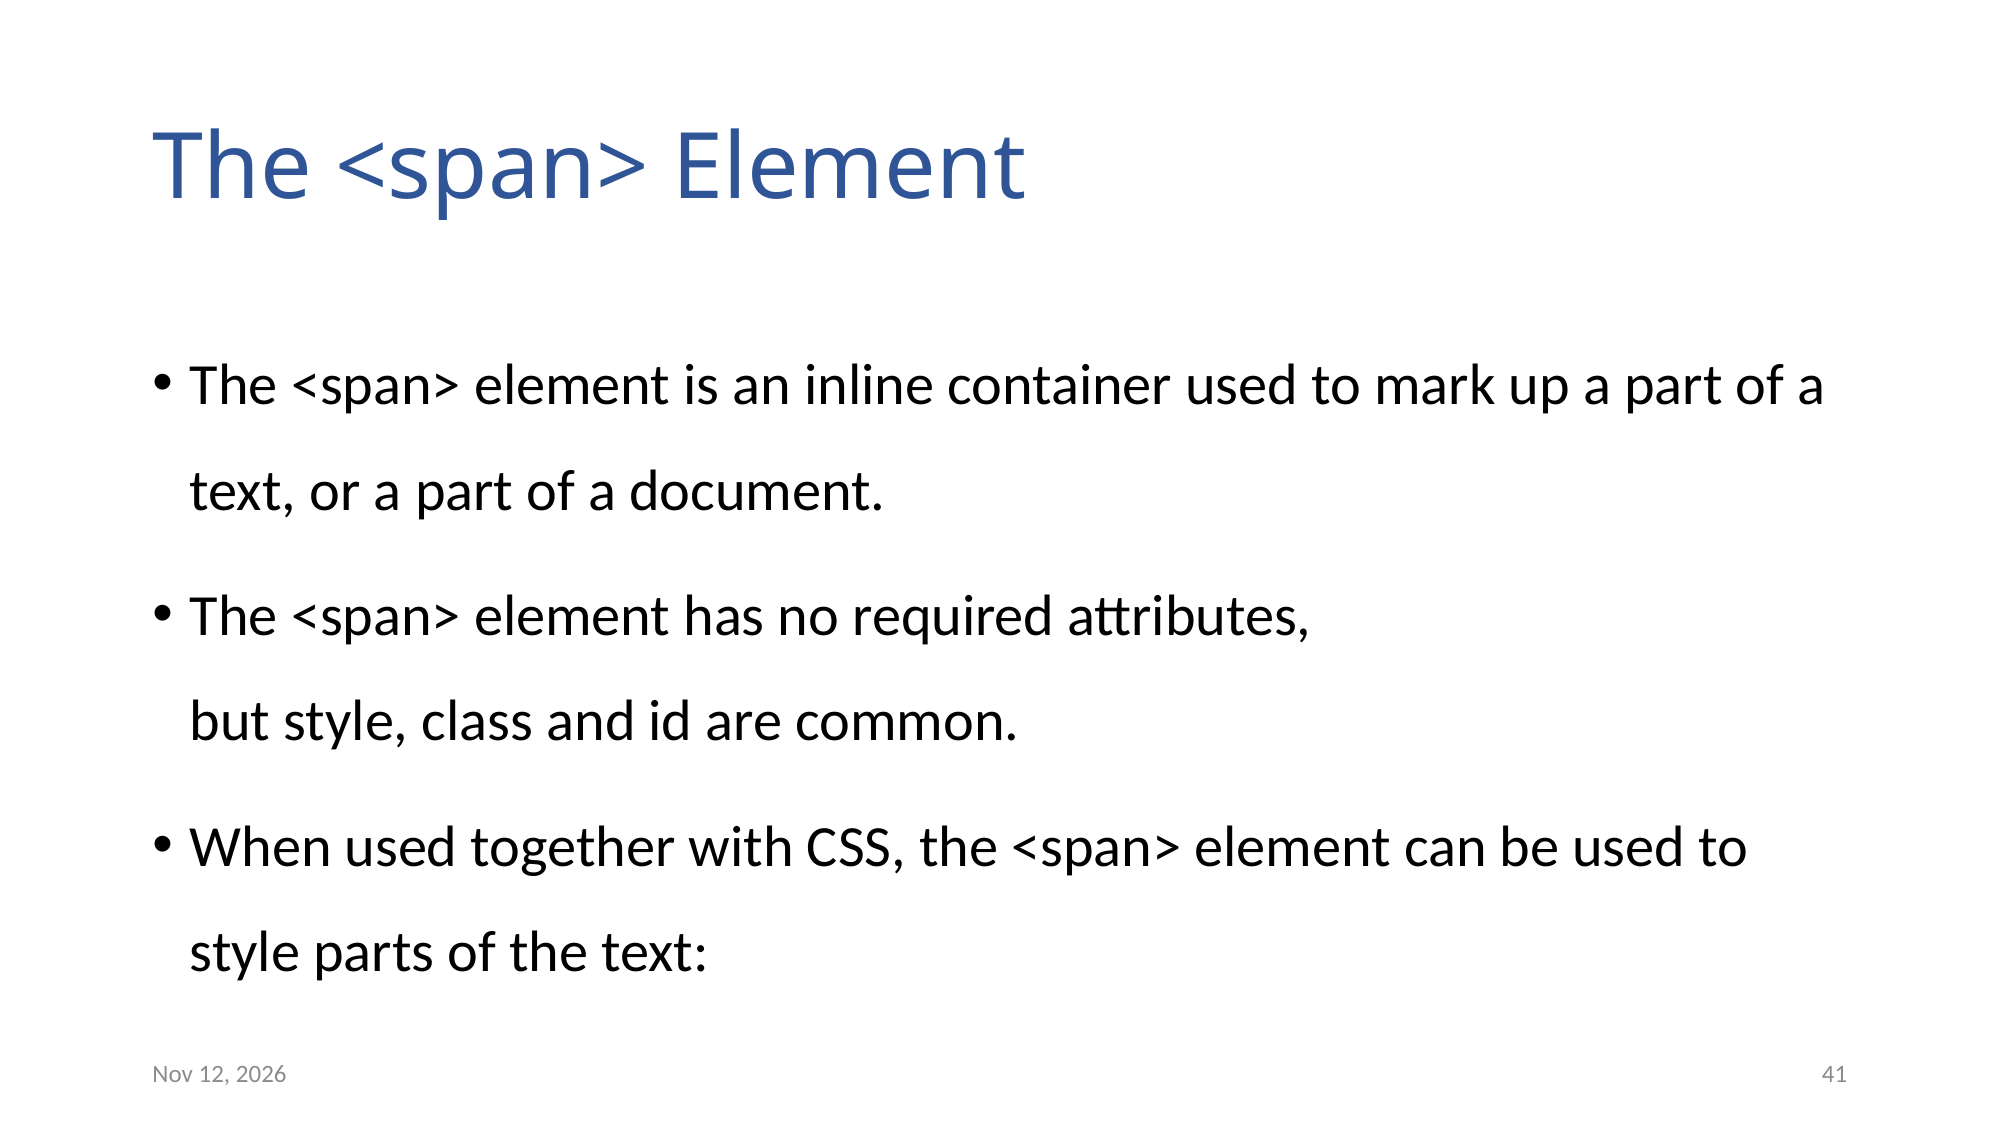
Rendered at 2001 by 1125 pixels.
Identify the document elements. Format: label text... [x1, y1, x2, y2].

list The <span> element is an inline container used to mark up a part of a text, or a part of a document. The <span> element has no required attributes, but style, class and id are common. When used together with CSS, the <span> element can be used to style parts of the text: [137, 304, 1863, 1000]
title The <span> Element [137, 59, 1863, 278]
slide_number 13-Jan-24 [137, 1042, 588, 1103]
slide_number 41 [1412, 1042, 1863, 1103]
